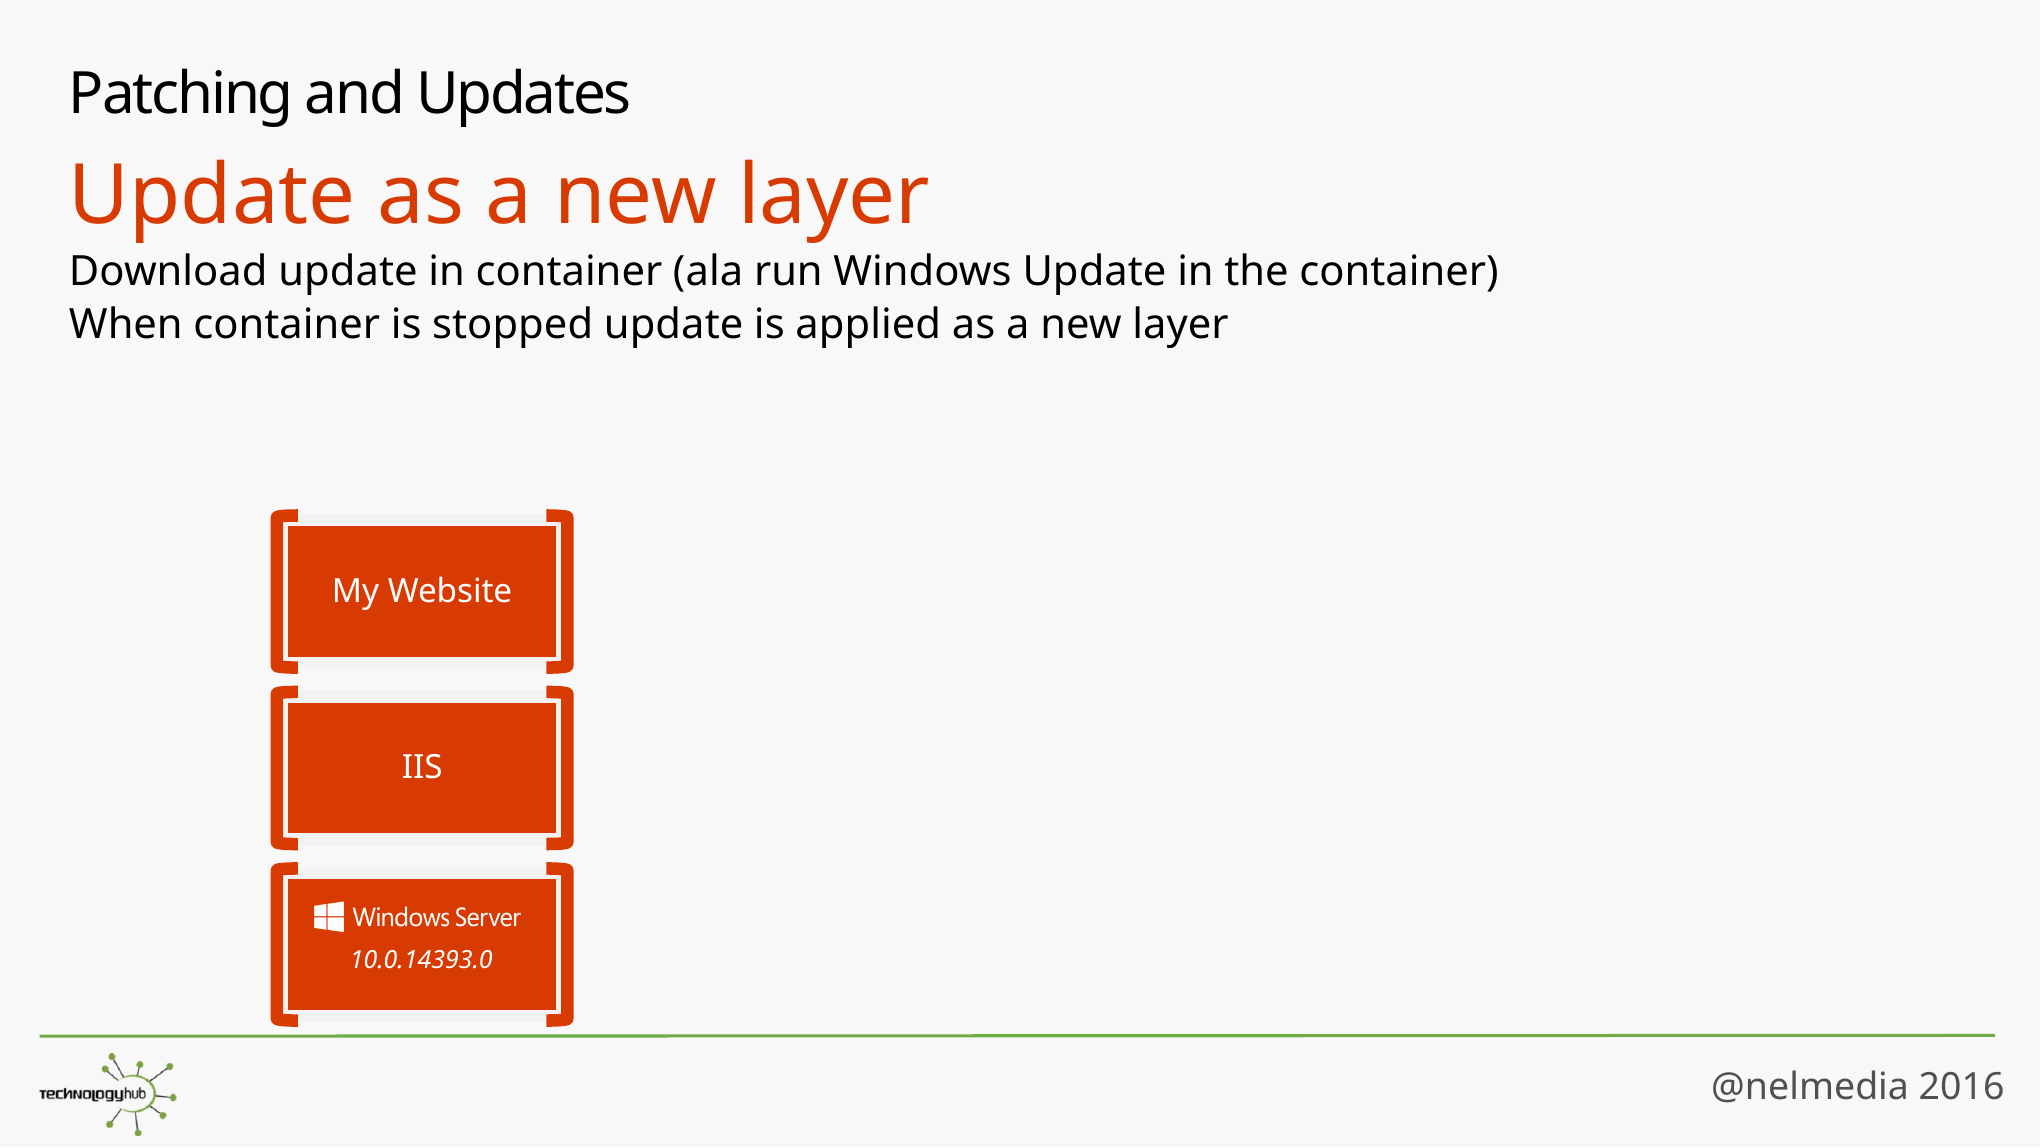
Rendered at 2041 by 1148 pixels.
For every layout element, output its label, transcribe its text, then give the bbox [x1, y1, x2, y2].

title Patching and Updates [45, 48, 1996, 136]
list Update as a new layer Download update in container (ala run Windows Update in the container) When container is stopped update is applied as a new layer [45, 136, 1996, 369]
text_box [276, 515, 568, 1021]
picture [20, 1048, 189, 1139]
